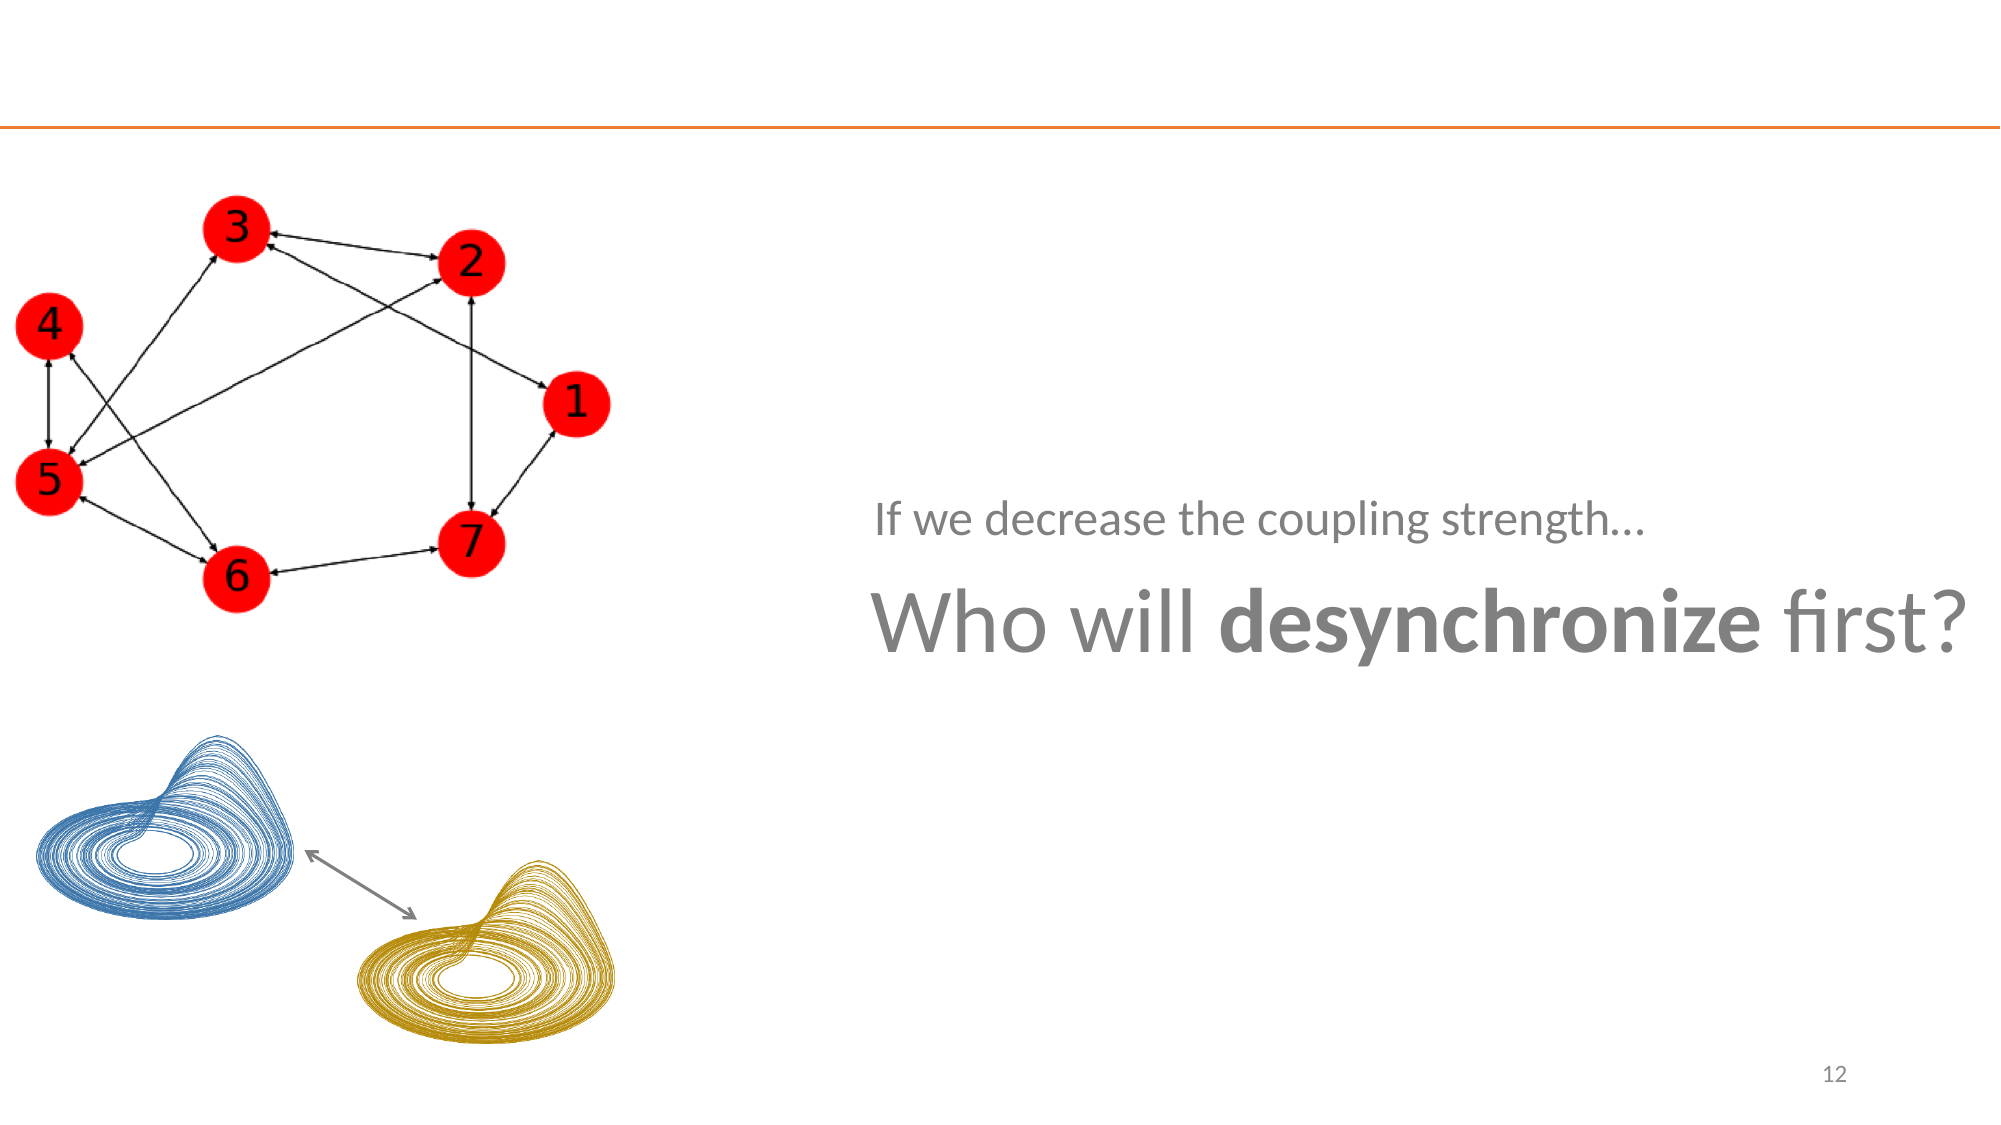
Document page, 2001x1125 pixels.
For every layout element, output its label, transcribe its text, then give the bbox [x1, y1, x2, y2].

text_box If we decrease the coupling strength… [859, 477, 1661, 553]
text_box Who will desynchronize first? [855, 553, 2000, 679]
slide_number 12 [1412, 1042, 1863, 1103]
picture [10, 192, 615, 618]
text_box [36, 735, 615, 1044]
